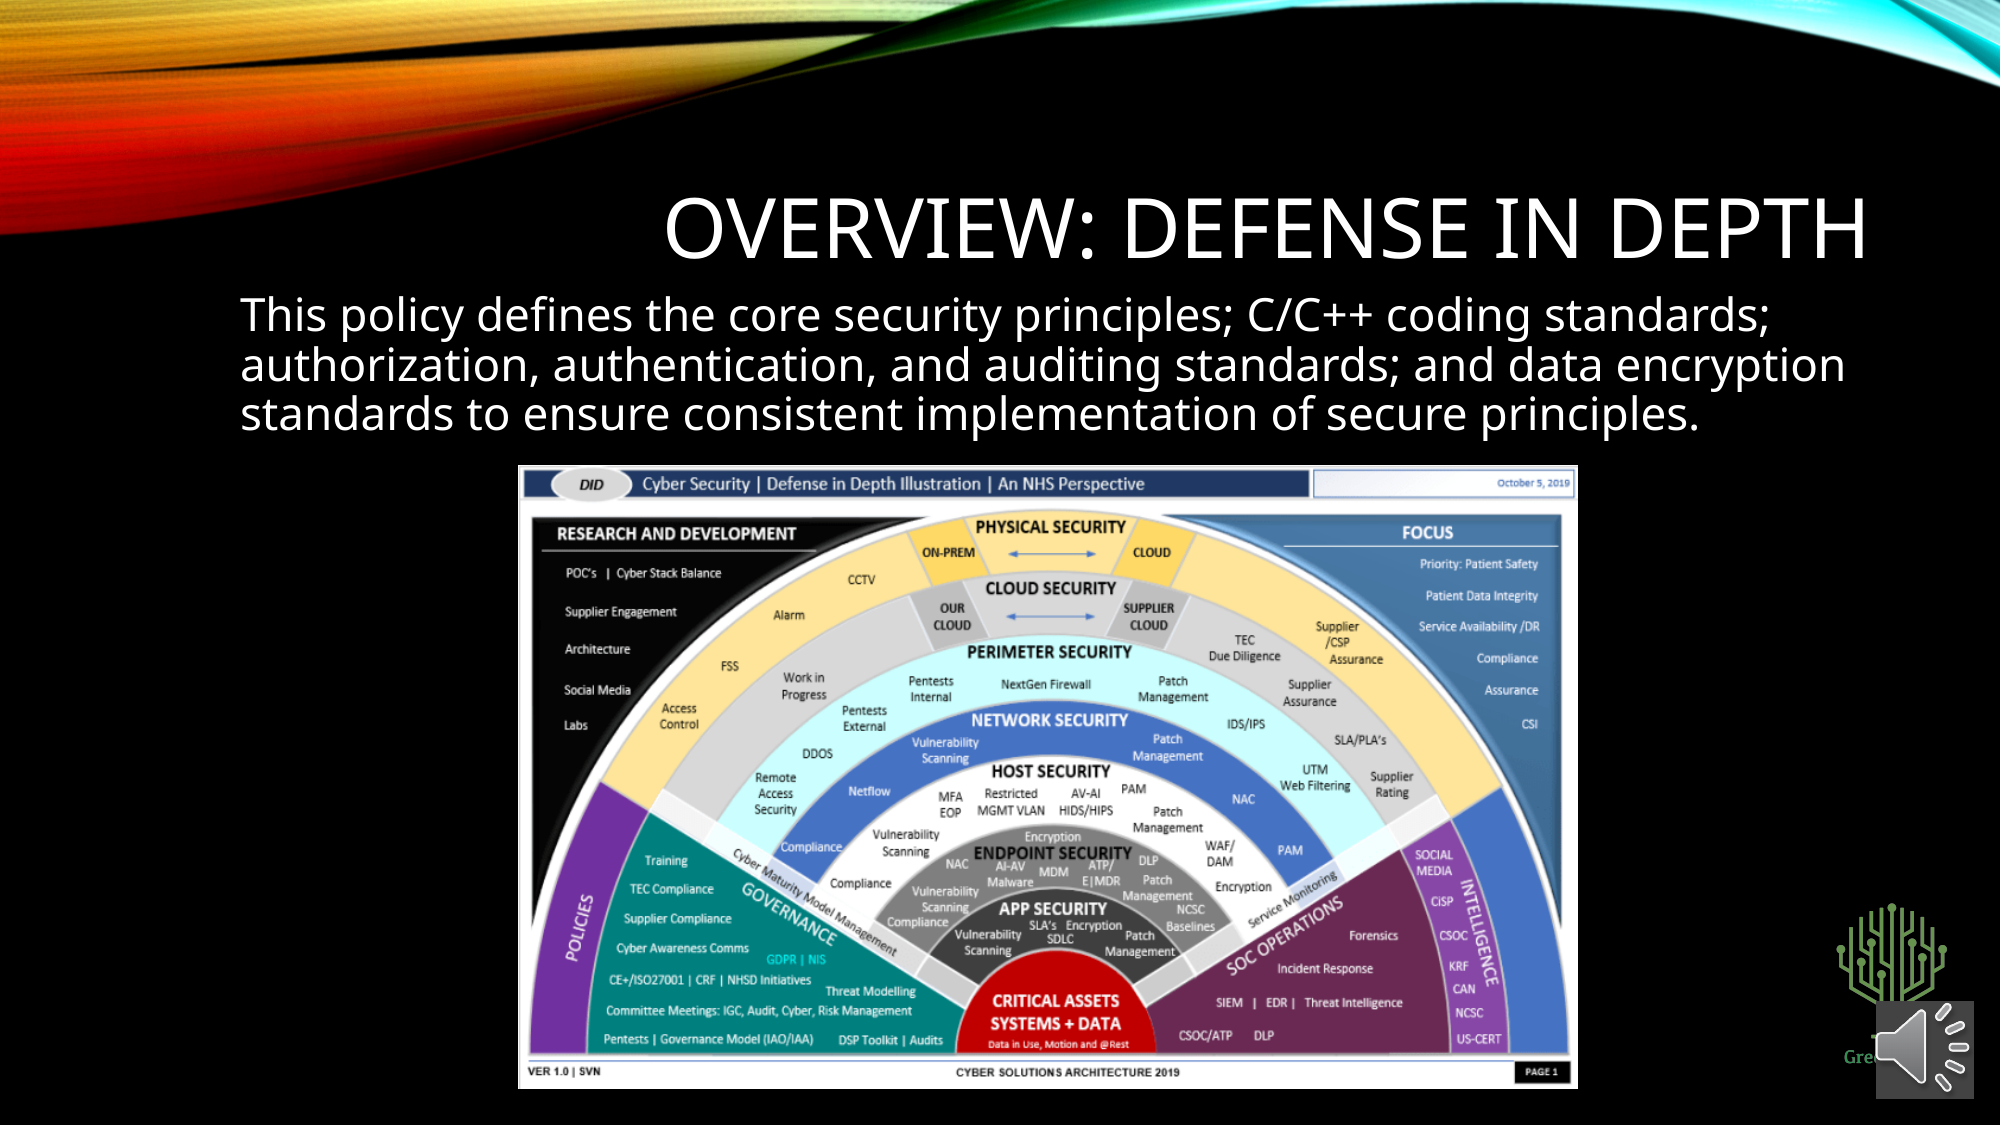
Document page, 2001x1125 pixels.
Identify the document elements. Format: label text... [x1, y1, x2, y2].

picture [1817, 892, 1976, 1101]
title OVERVIEW: DEFENSE IN DEPTH [474, 125, 1888, 284]
list This policy defines the core security principles; C/C++ coding standards; authorization, authentication, and auditing standards; and data encryption standards to ensure consistent implementation of secure principles. [112, 284, 1888, 946]
picture [518, 465, 1578, 1089]
picture [0, 0, 2000, 237]
